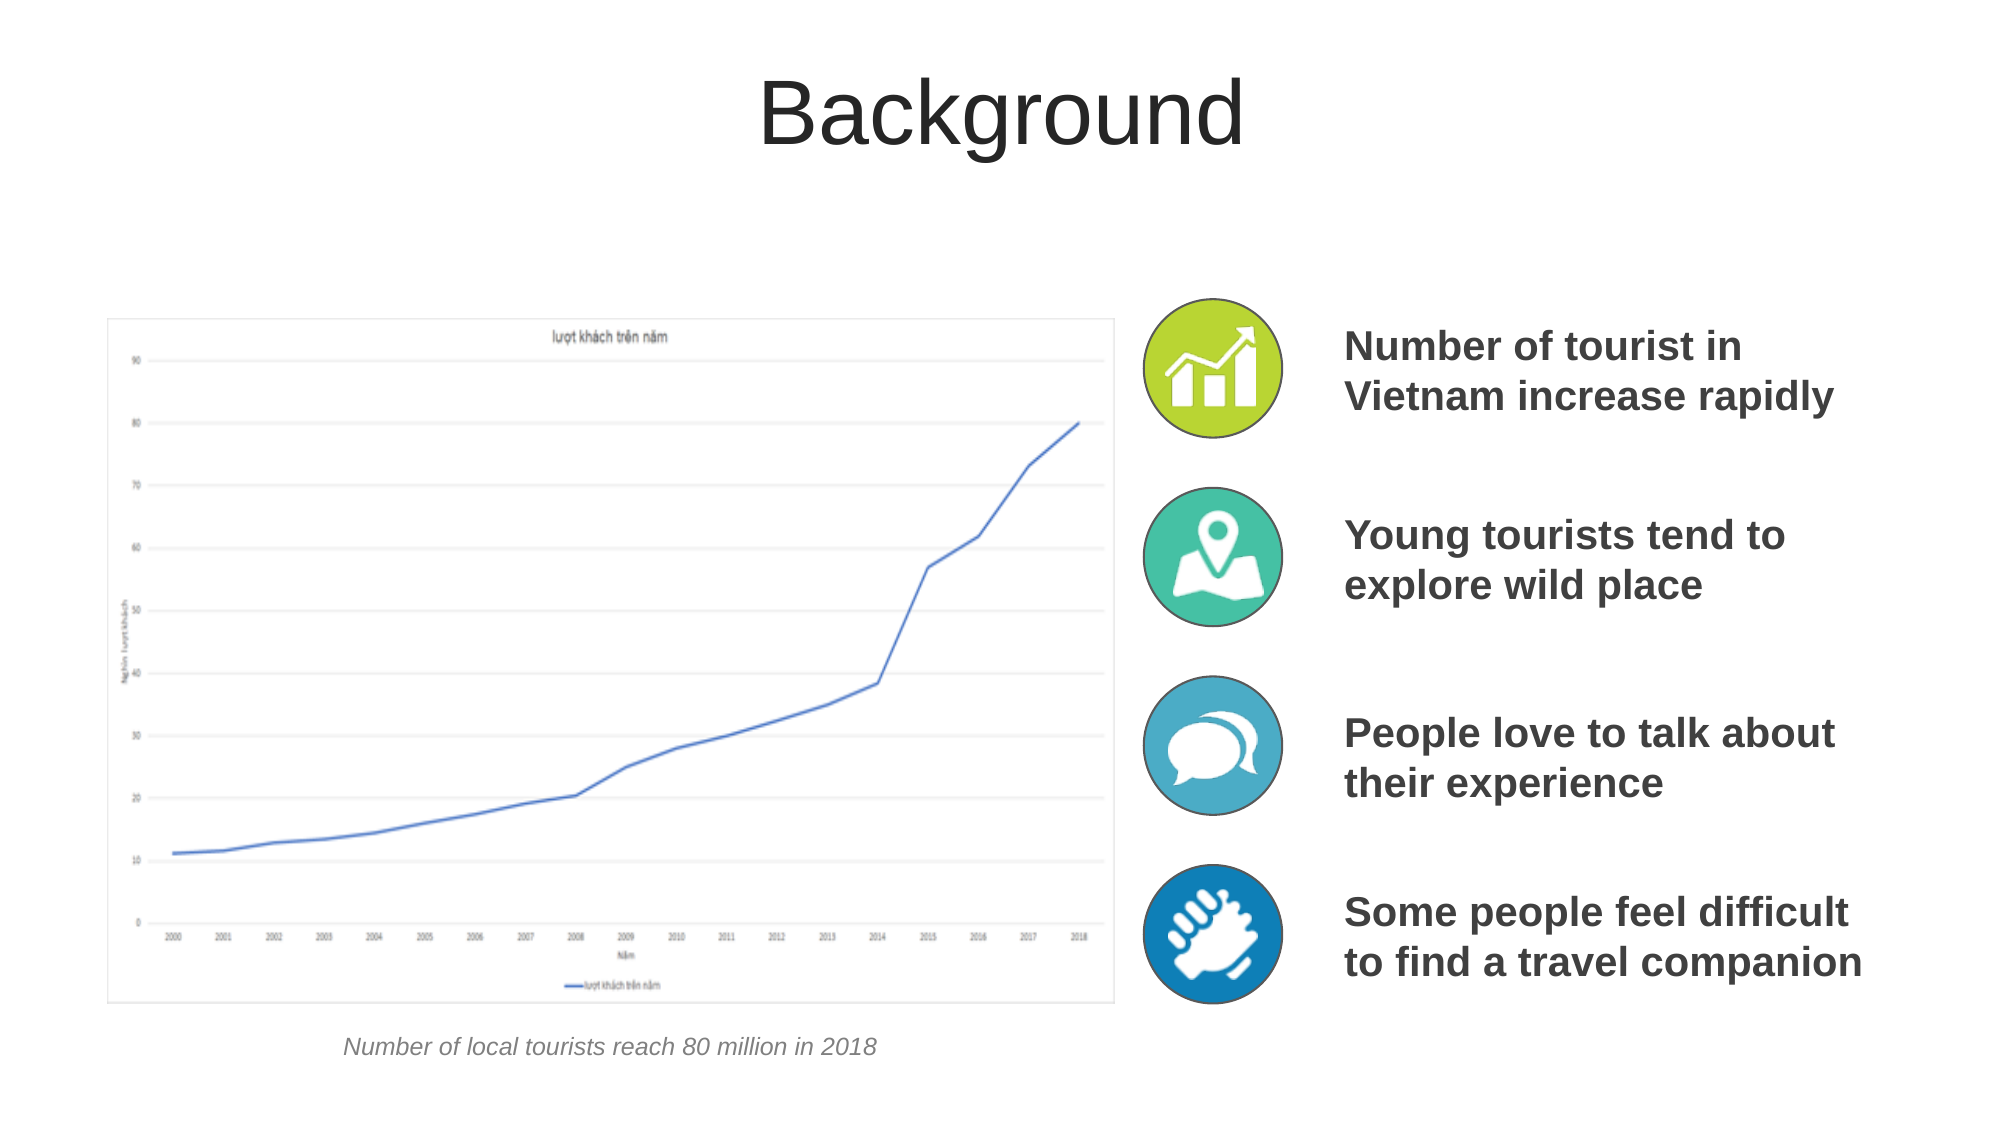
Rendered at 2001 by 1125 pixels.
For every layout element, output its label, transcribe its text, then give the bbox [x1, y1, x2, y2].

list Background [53, 55, 1952, 175]
picture [1184, 901, 1208, 925]
text_box [1142, 298, 1284, 439]
picture [1196, 890, 1218, 910]
picture [1169, 929, 1186, 949]
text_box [107, 318, 1115, 1069]
text_box [1142, 864, 1284, 1005]
text_box [1142, 675, 1284, 816]
text_box [1142, 486, 1284, 628]
picture [1167, 703, 1258, 794]
picture [1173, 912, 1195, 934]
picture [1226, 956, 1252, 979]
text_box Some people feel difficult to find a travel companion [1329, 877, 1901, 987]
text_box People love to talk about their experience [1329, 697, 1901, 807]
picture [1172, 510, 1264, 601]
text_box Number of tourist in Vietnam increase rapidly [1329, 311, 1901, 420]
picture [1165, 321, 1256, 412]
picture [1174, 890, 1257, 979]
text_box Young tourists tend to explore wild place [1329, 500, 1901, 609]
